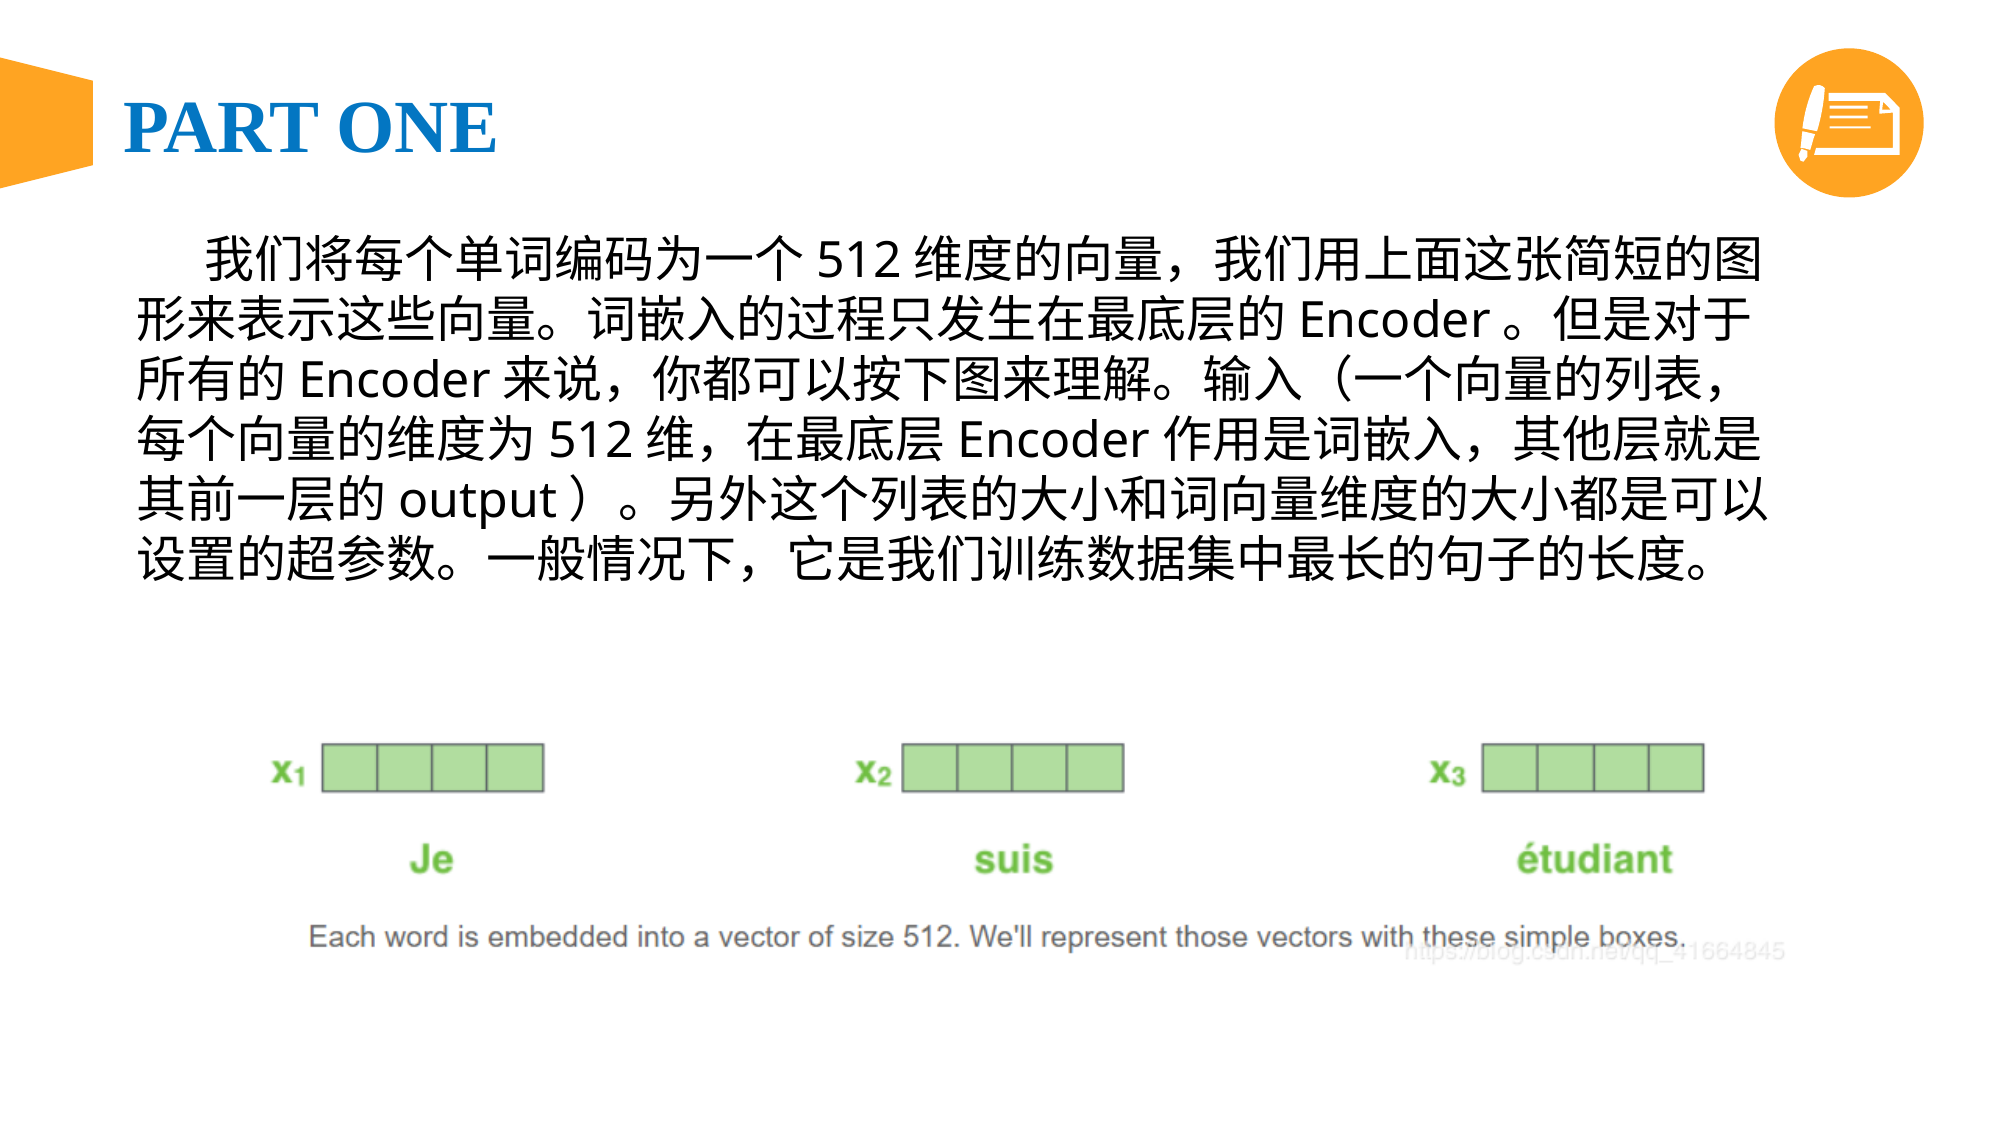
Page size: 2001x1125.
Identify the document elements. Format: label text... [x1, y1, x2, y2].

picture [199, 659, 1800, 980]
text_box 我们将每个单词编码为一个512维度的向量，我们用上面这张简短的图形来表示这些向量。词嵌入的过程只发生在最底层的Encoder。但是对于所有的Encoder来说，你都可以按下图来理解。输入（一个向量的列表，每个向量的维度为512维，在最底层Encoder作用是词嵌入，其他层就是其前一层的output）。另外这个列表的大小和词向量维度的大小都是可以设置的超参数。一般情况下，它是我们训练数据集中最长的句子的长度。 [121, 220, 1789, 656]
